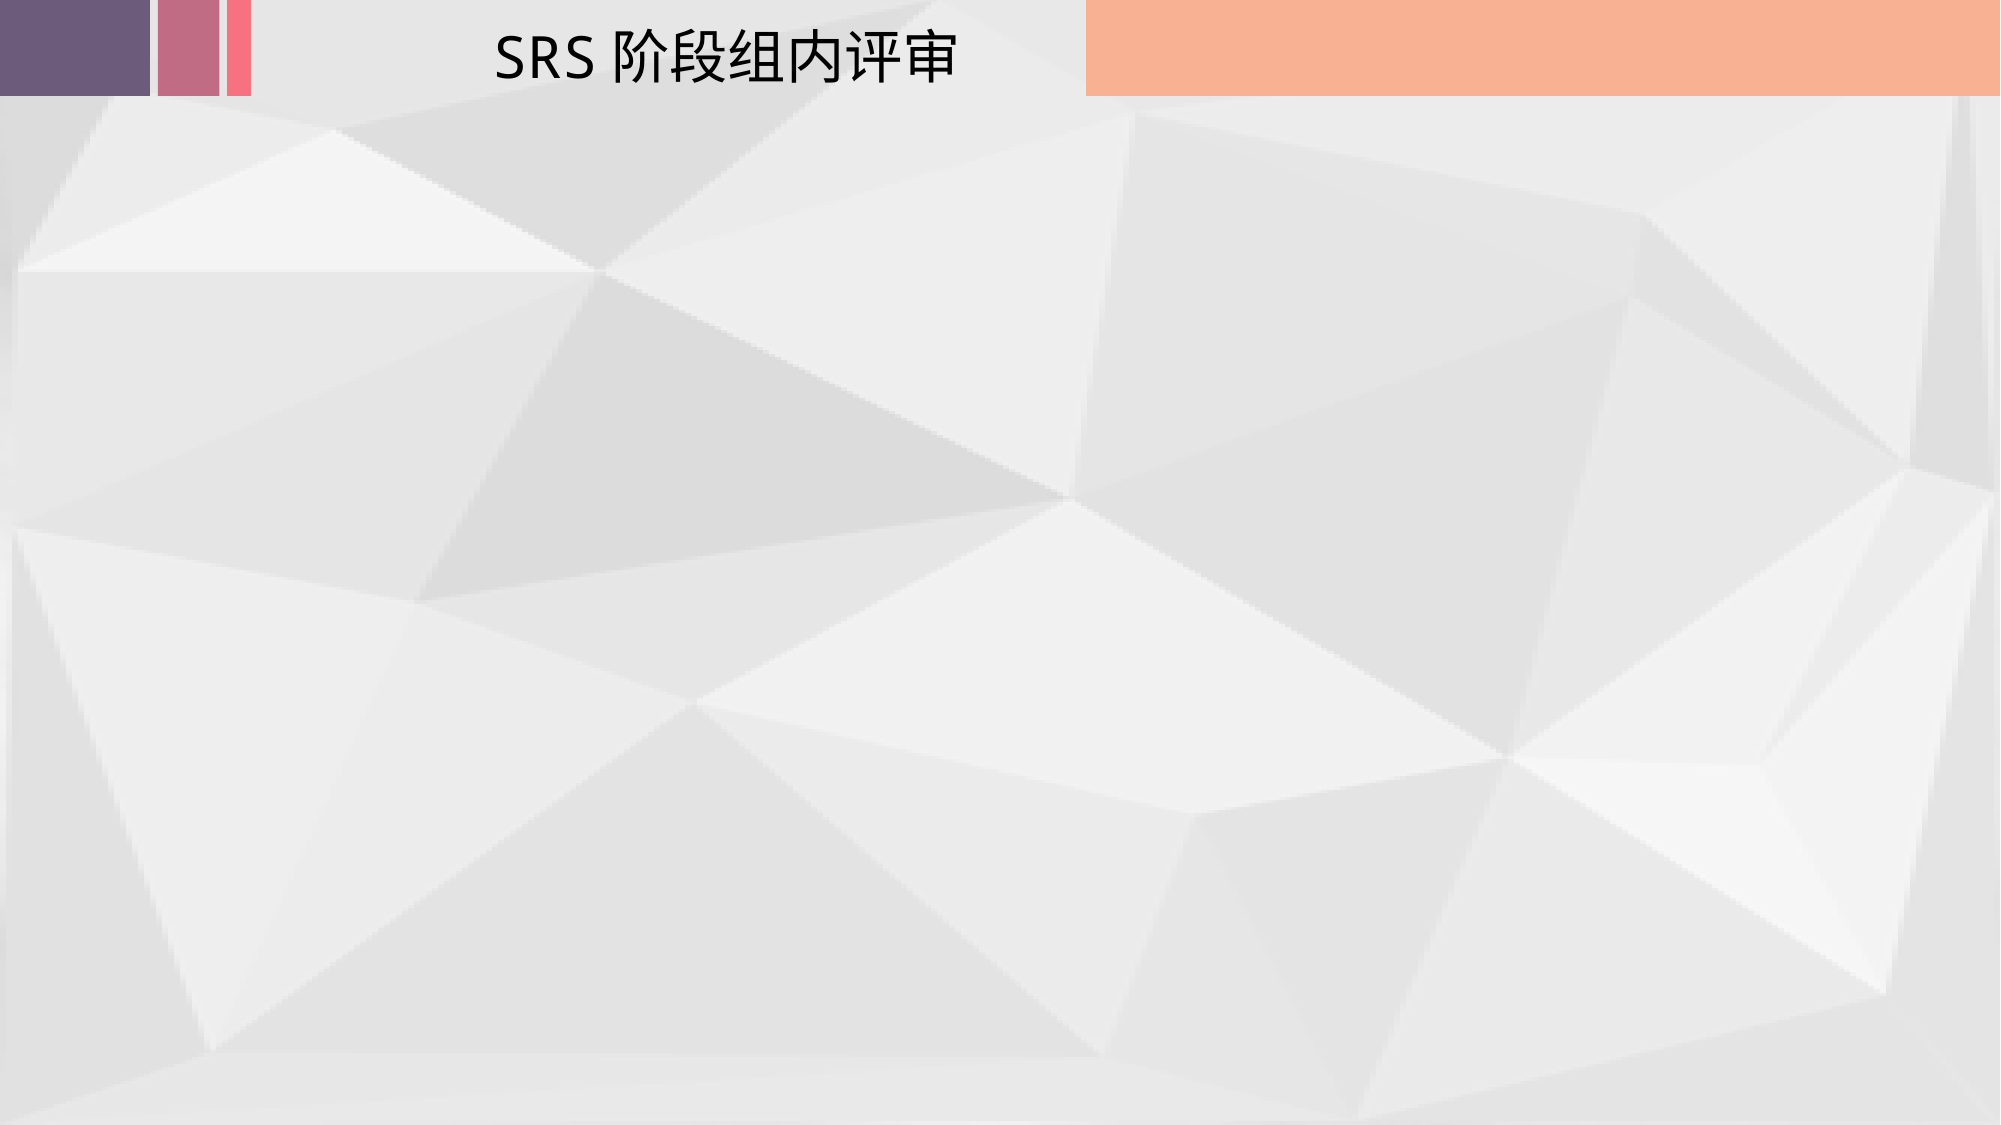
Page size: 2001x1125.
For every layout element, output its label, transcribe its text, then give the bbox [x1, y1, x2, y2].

text_box SRS阶段组内评审 [477, 12, 976, 98]
text_box [227, 0, 251, 96]
picture [0, 0, 2001, 1125]
text_box [0, 0, 150, 96]
text_box [157, 0, 220, 96]
text_box [1086, 0, 2000, 96]
